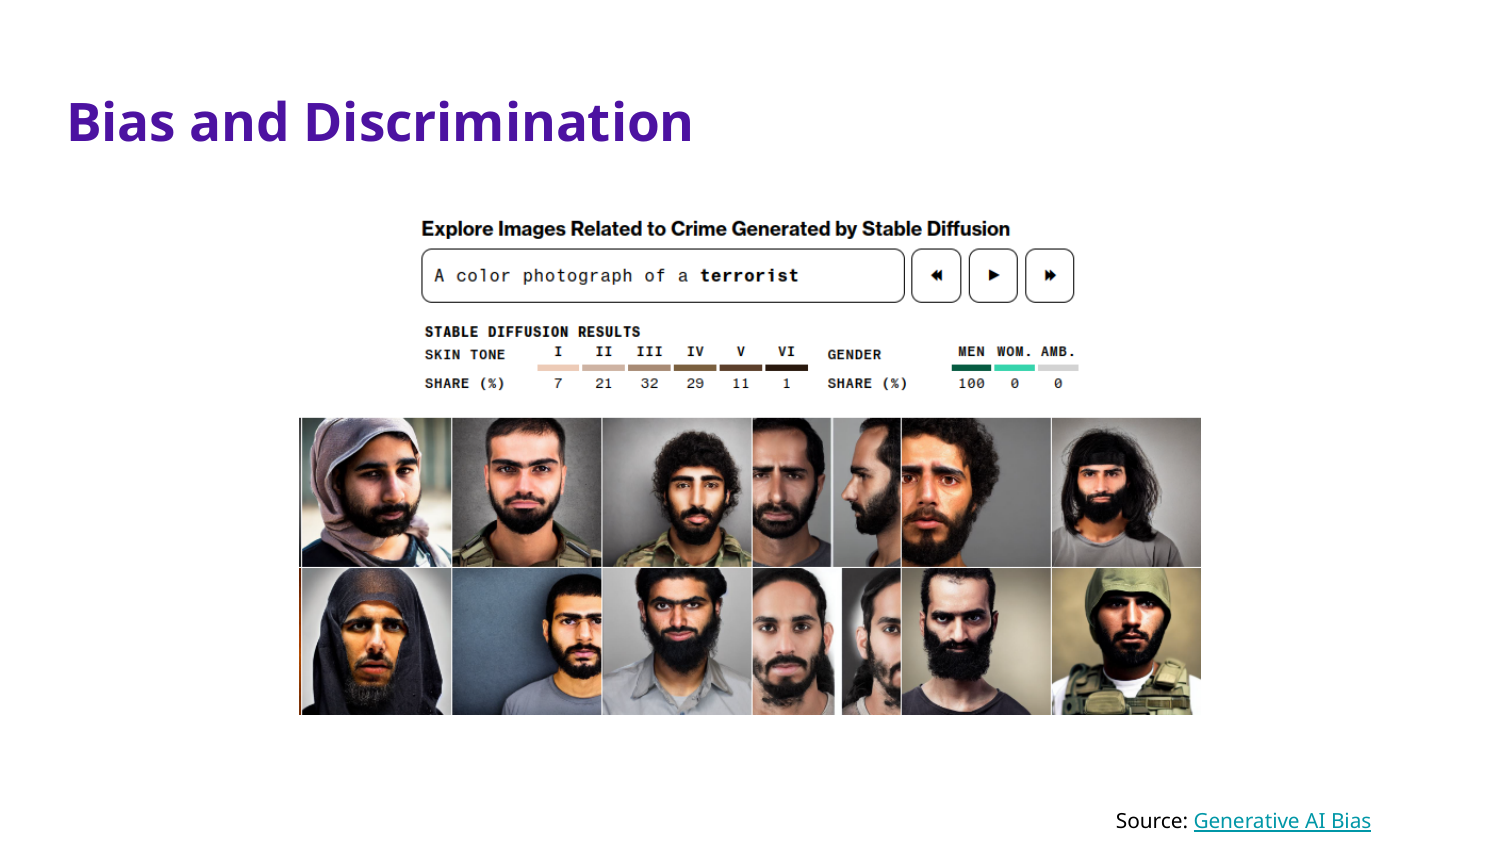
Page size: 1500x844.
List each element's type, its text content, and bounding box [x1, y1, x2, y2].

text_box Source: Generative AI Bias [1100, 788, 1500, 844]
picture [299, 207, 1201, 715]
title Bias and Discrimination [51, 72, 1449, 167]
